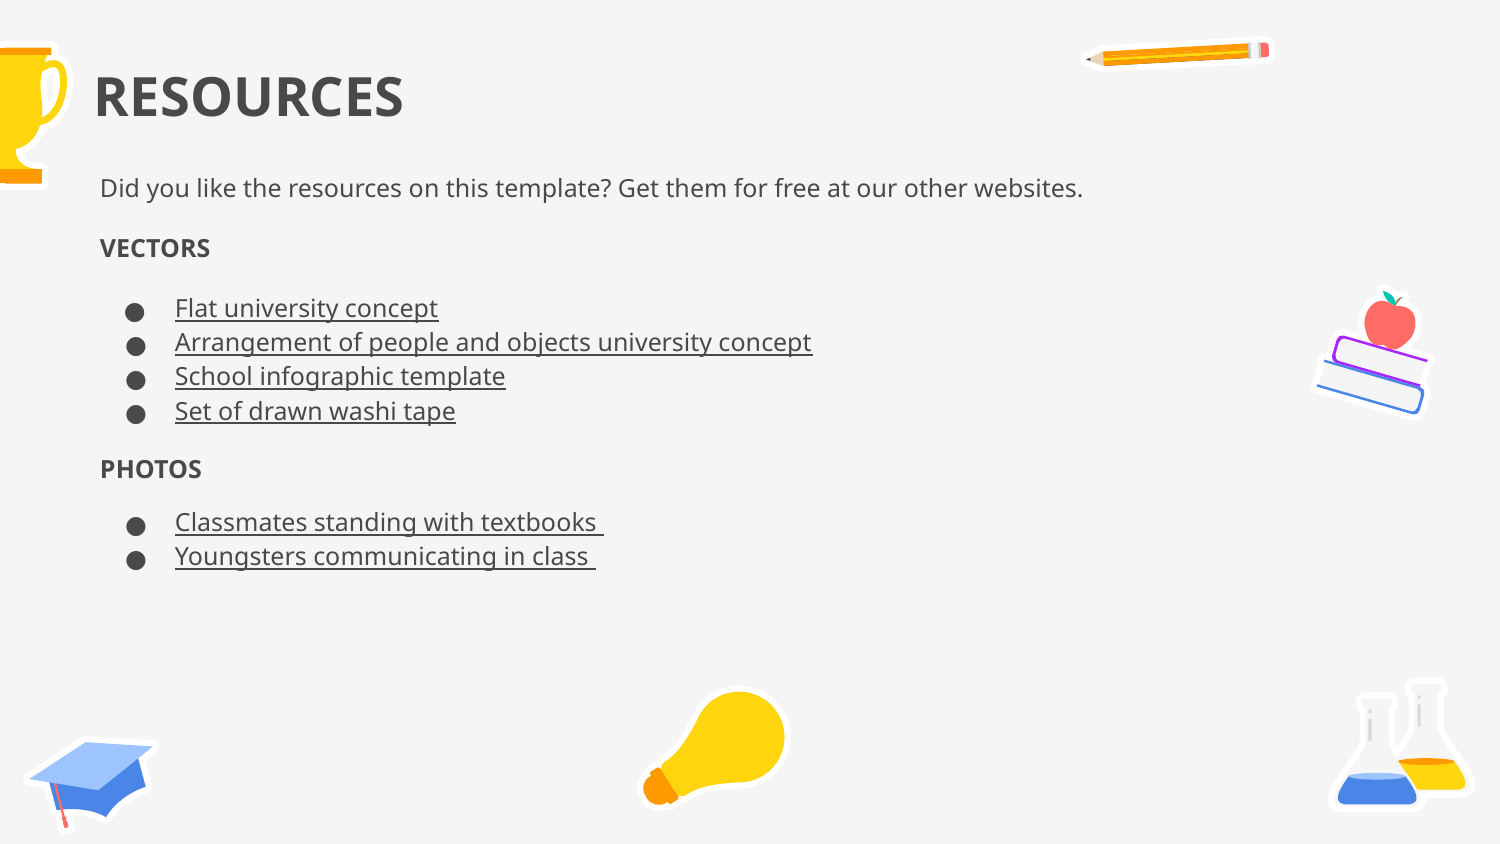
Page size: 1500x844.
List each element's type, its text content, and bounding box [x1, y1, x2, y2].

list Did you like the resources on this template? Get them for free at our other websites. VECTORS Flat university concept Arrangement of people and objects university concept School infographic template Set of drawn washi tape PHOTOS Classmates standing with textbooks Youngsters communicating in class [85, 157, 1373, 726]
title RESOURCES [78, 47, 1060, 132]
